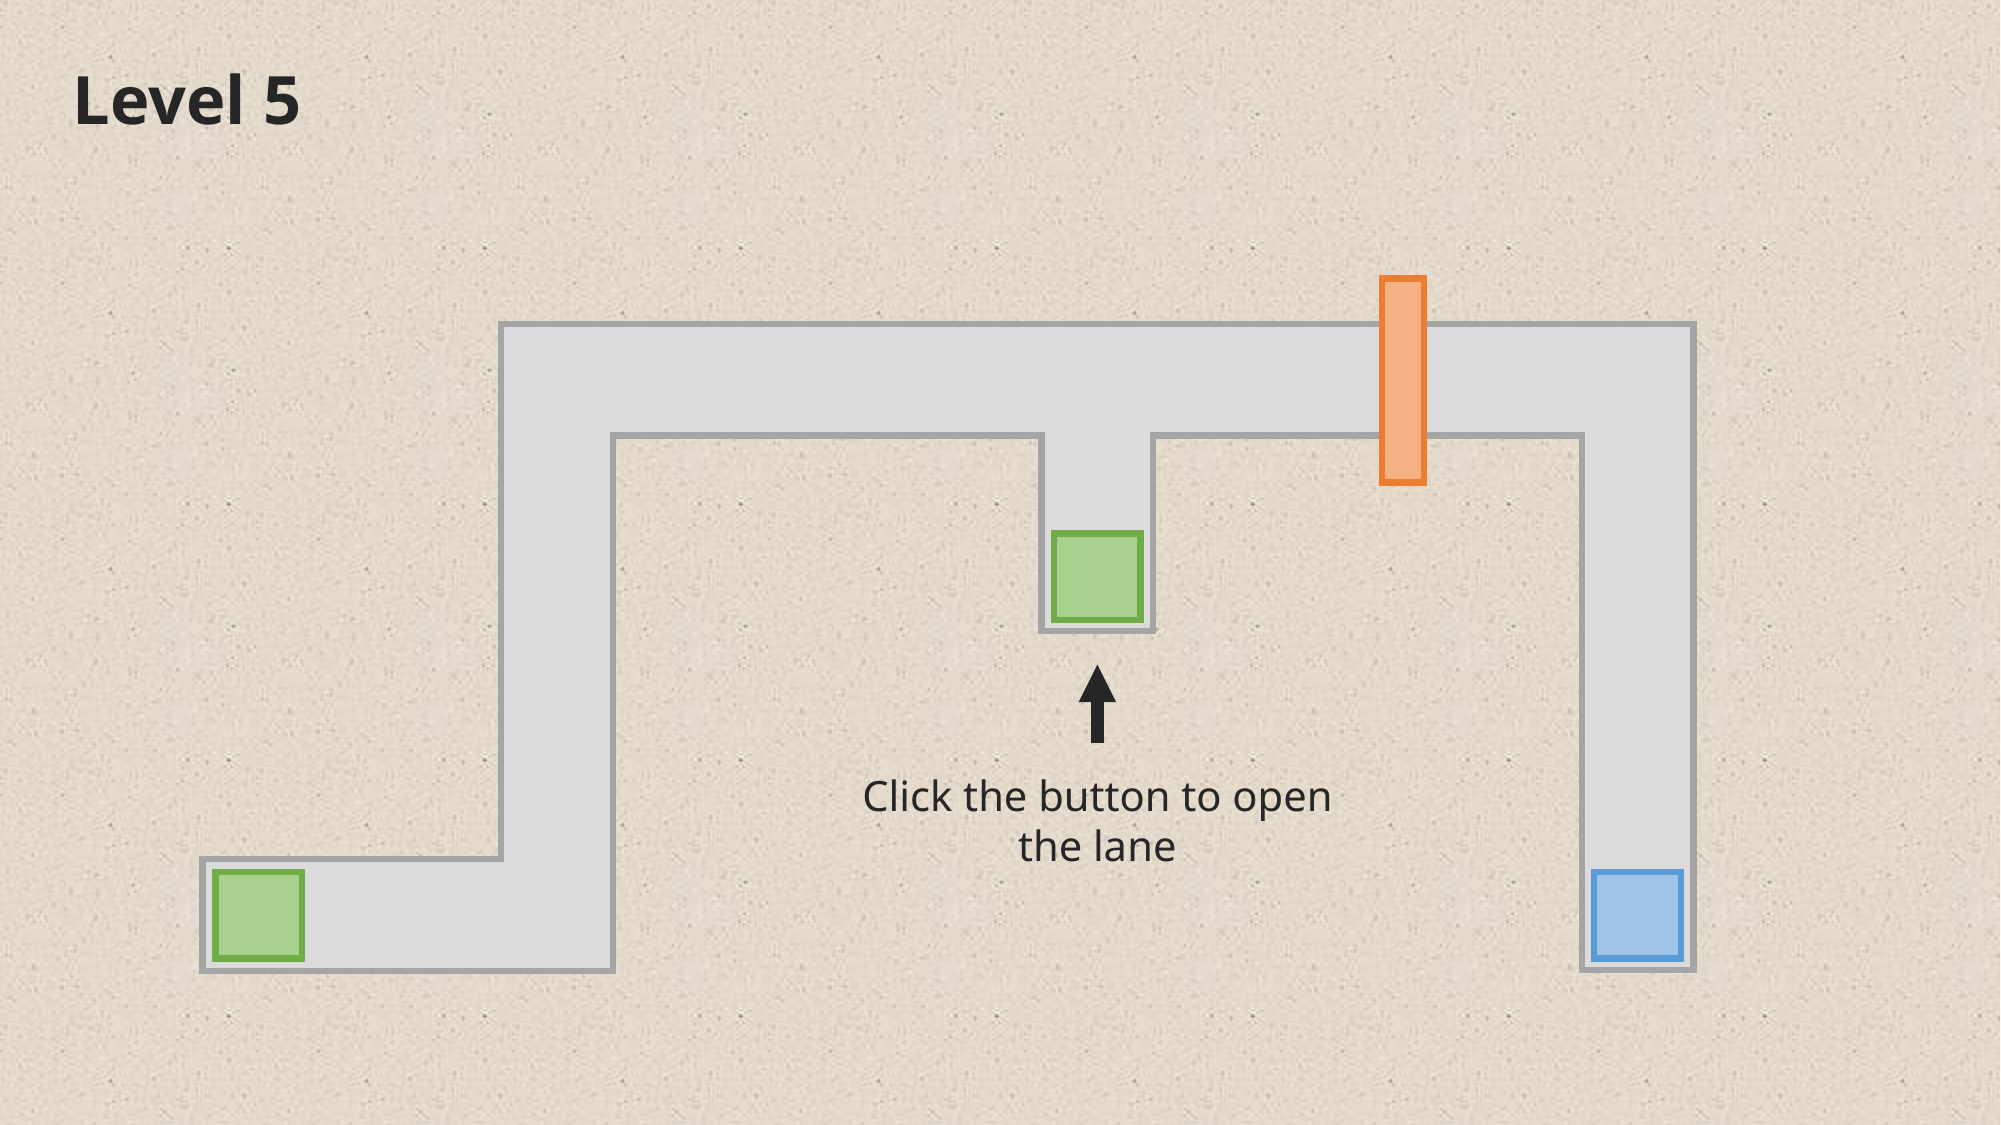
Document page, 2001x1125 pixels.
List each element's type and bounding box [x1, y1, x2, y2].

text_box [1053, 533, 1142, 621]
text_box [1425, 323, 1695, 971]
text_box [1381, 277, 1425, 484]
text_box [0, 0, 2000, 1125]
text_box [1593, 871, 1682, 959]
text_box [201, 323, 1381, 972]
text_box [214, 871, 303, 959]
